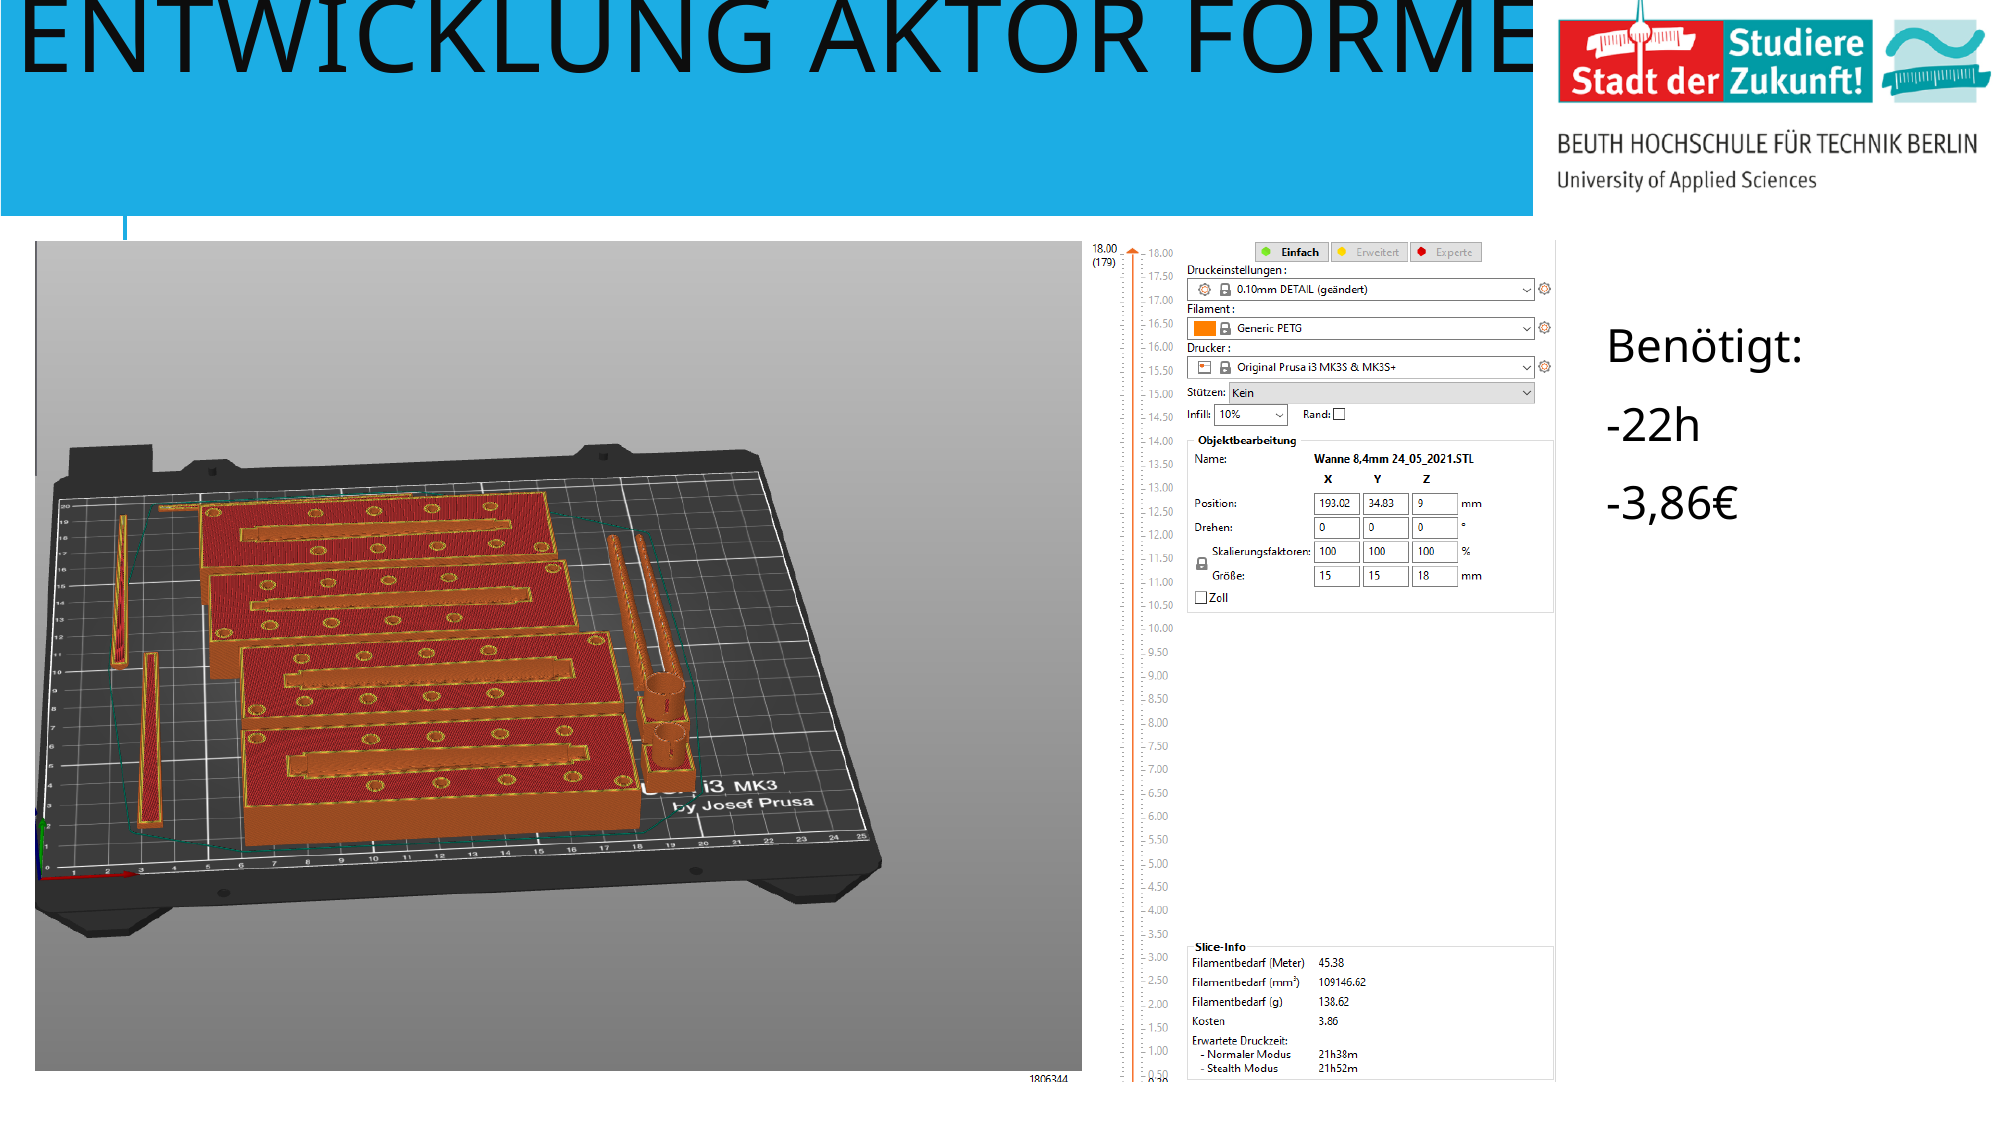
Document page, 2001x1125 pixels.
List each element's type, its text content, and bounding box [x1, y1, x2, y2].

picture [1533, 0, 2000, 217]
text_box Benötigt: -22h -3,86€ [1584, 315, 2000, 605]
title Entwicklung Aktor Formen [0, 0, 1527, 216]
picture [35, 240, 1557, 1082]
